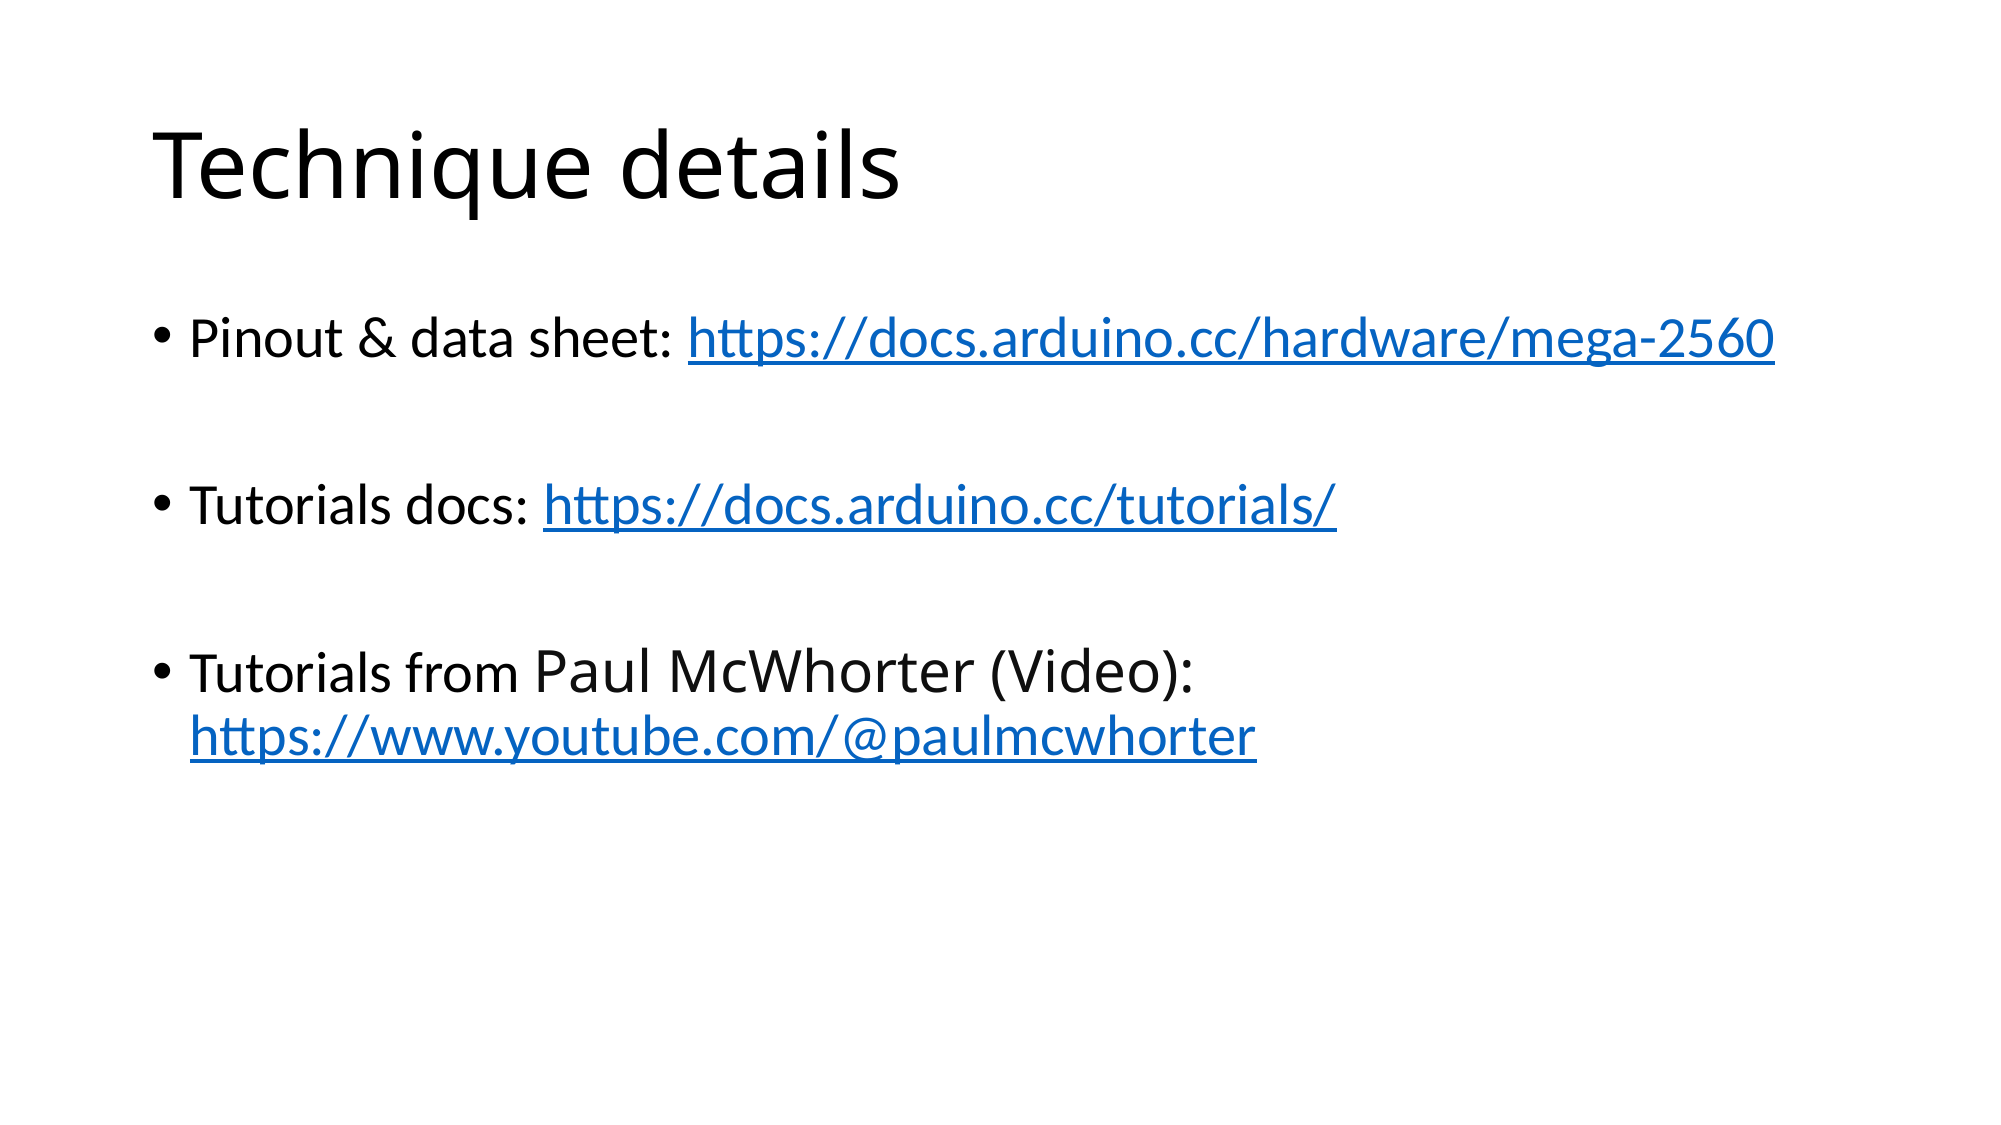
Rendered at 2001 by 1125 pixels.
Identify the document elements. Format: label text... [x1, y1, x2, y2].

title Technique details [137, 59, 1863, 278]
list Pinout & data sheet: https://docs.arduino.cc/hardware/mega-2560 Tutorials docs: https://docs.arduino.cc/tutorials/ Tutorials from Paul McWhorter (Video): https://www.youtube.com/@paulmcwhorter [137, 299, 1863, 1014]
